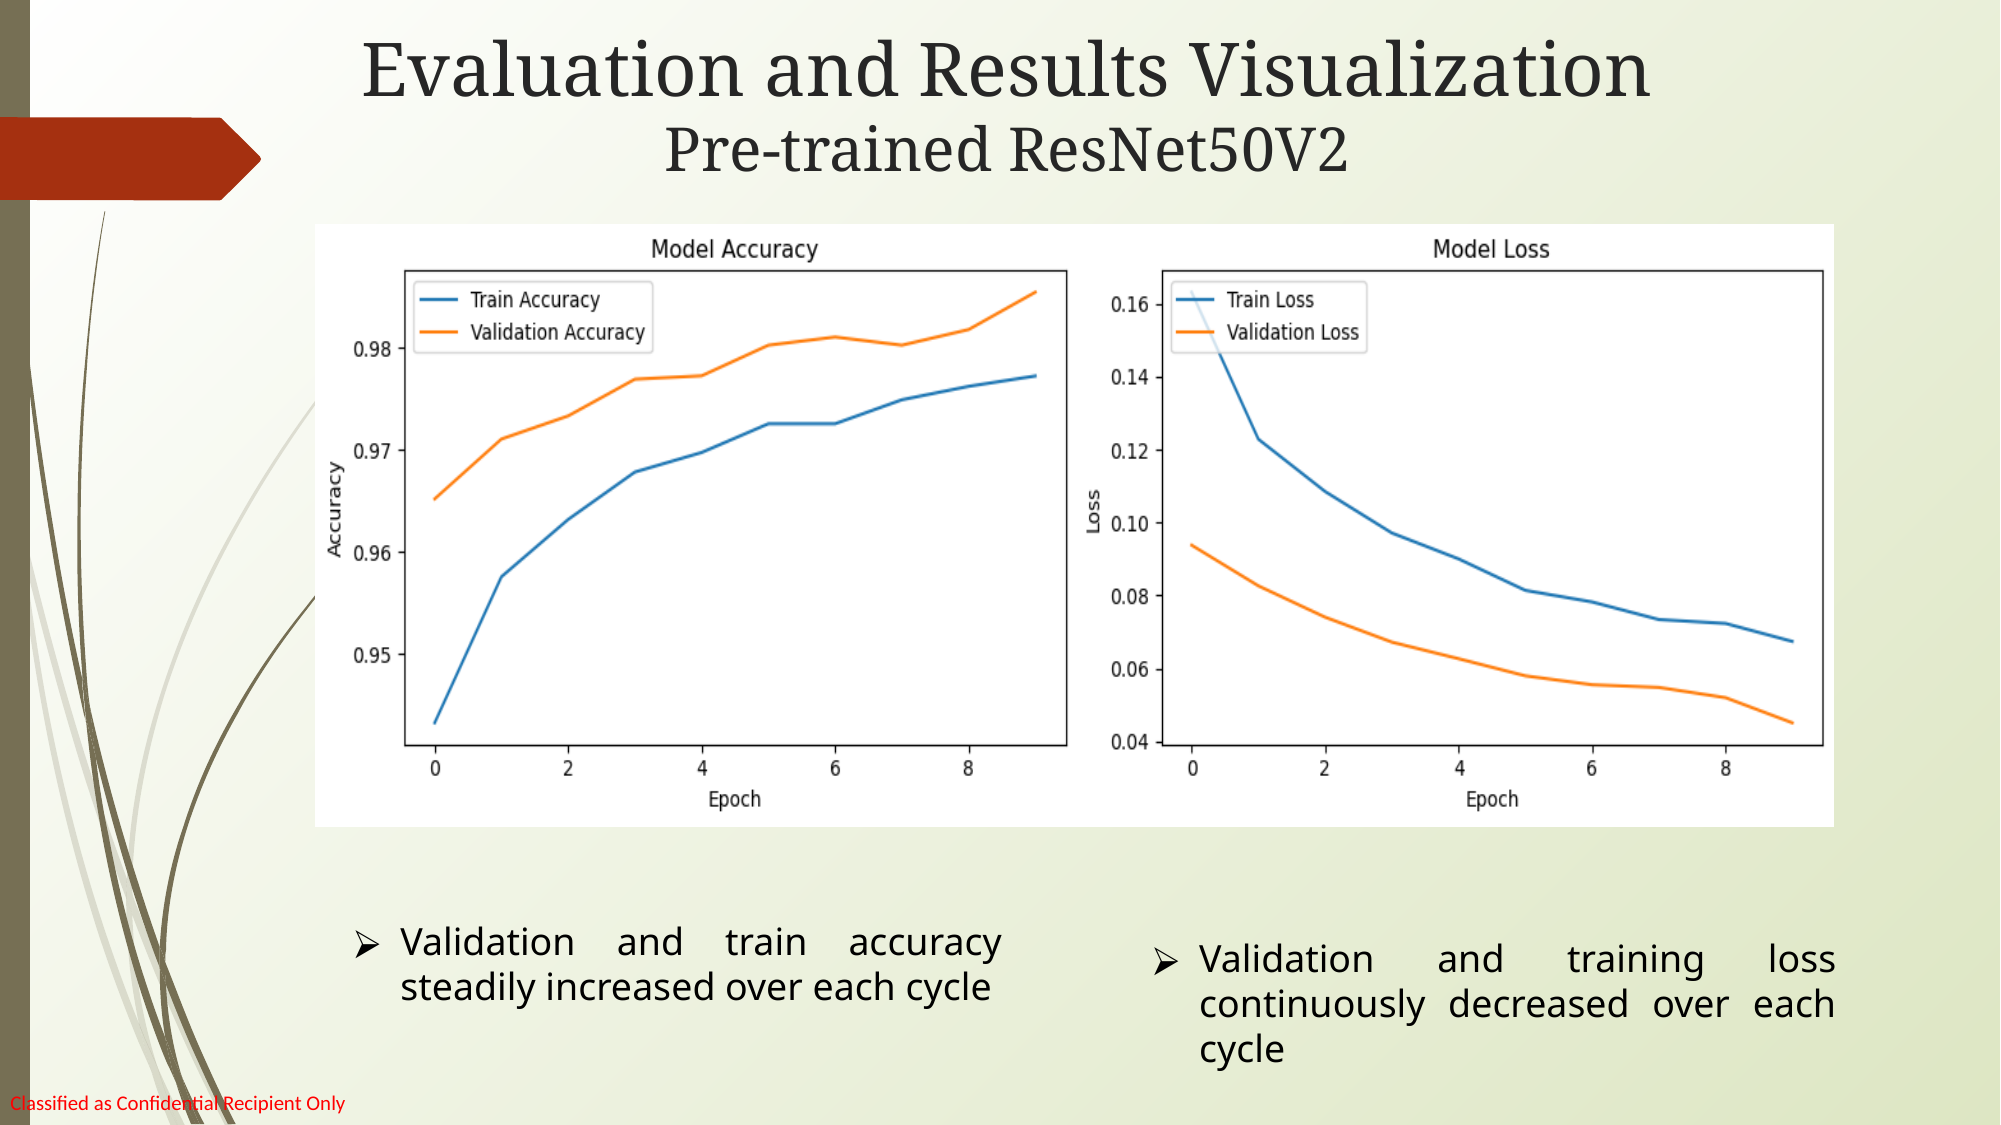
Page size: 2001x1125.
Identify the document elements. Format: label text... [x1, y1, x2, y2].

text_box Validation and train accuracy steadily increased over each cycle [338, 910, 1018, 1016]
picture [315, 224, 1834, 827]
title Evaluation and Results Visualization Pre-trained ResNet50V2 [276, 14, 1739, 194]
text_box Validation and training loss continuously decreased over each cycle [1137, 882, 1852, 1078]
